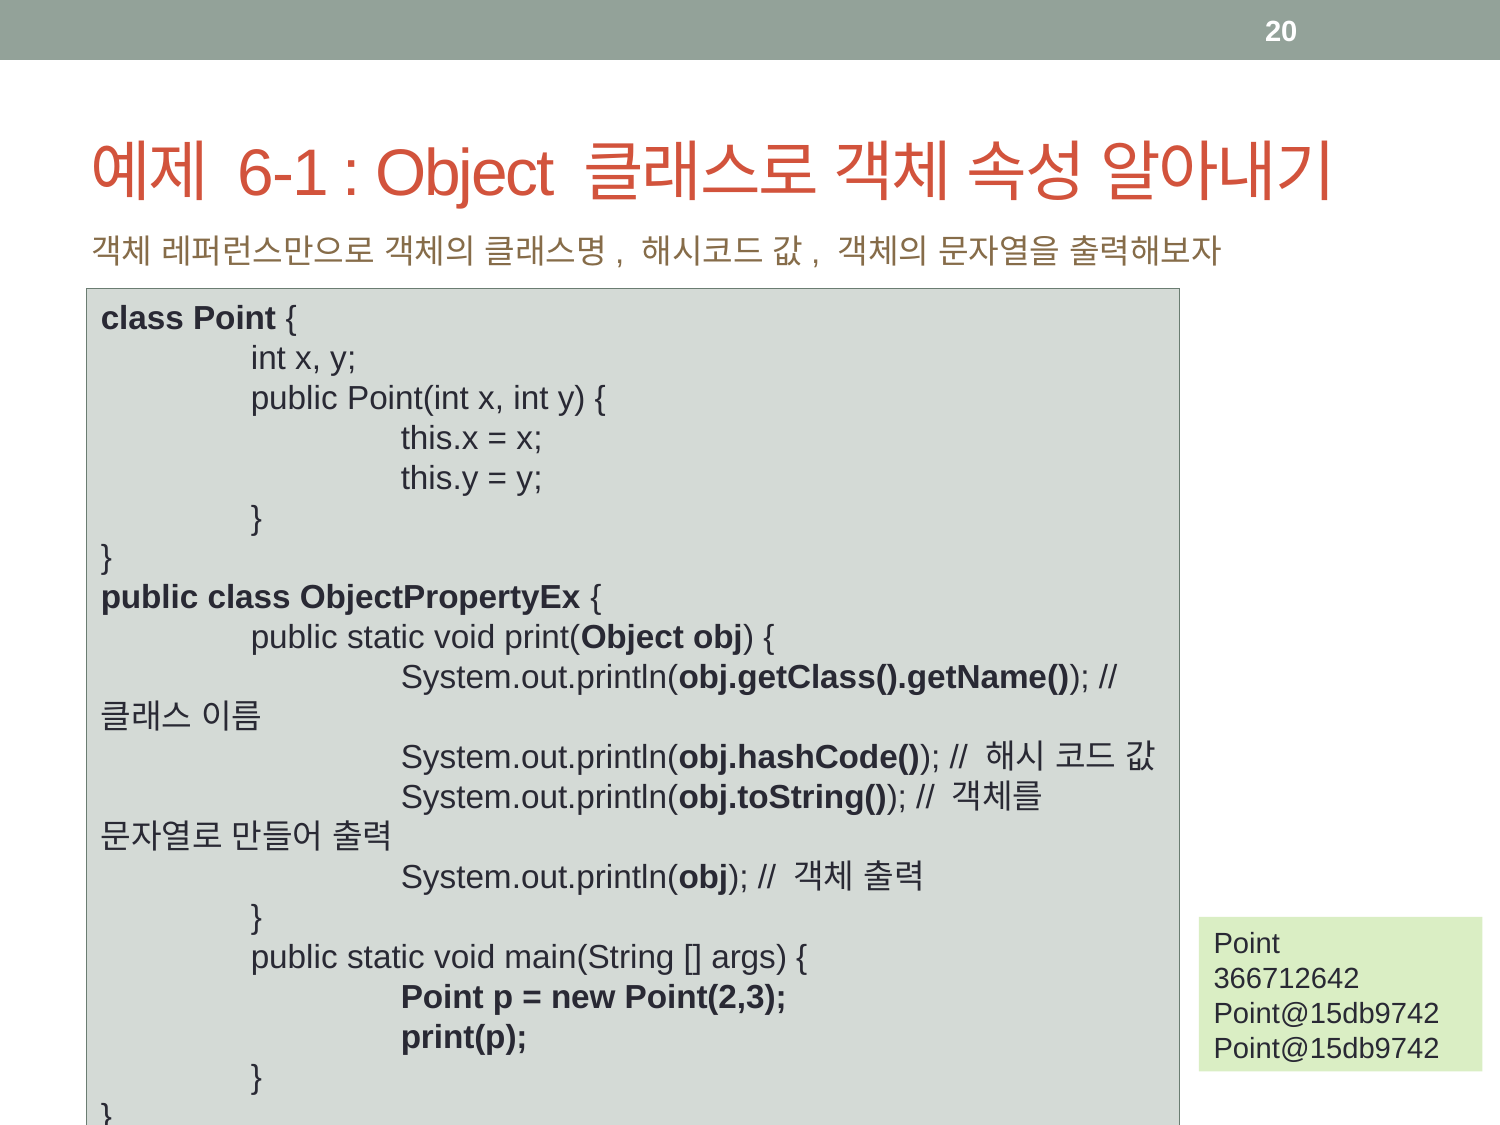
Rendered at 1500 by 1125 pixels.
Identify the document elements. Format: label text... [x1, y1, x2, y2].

text_box 객체 레퍼런스만으로 객체의 클래스명, 해시코드 값, 객체의 문자열을 출력해보자 [76, 222, 1376, 278]
text_box class Point { int x, y; public Point(int x, int y) { this.x = x; this.y = y; } } public class ObjectPropertyEx { public static void print(Object obj) { System.out.println(obj.getClass().getName()); // 클래스 이름 System.out.println(obj.hashCode()); // 해시 코드 값 System.out.println(obj.toString()); // 객체를 문자열로 만들어 출력 System.out.println(obj); // 객체 출력 } public static void main(String [] args) { Point p = new Point(2,3); print(p); } } [86, 288, 1180, 1125]
text_box Point 366712642 Point@15db9742 Point@15db9742 [1198, 916, 1483, 1072]
slide_number 20 [1250, 3, 1425, 57]
title 예제 6-1 : Object 클래스로 객체 속성 알아내기 [75, 87, 1447, 250]
